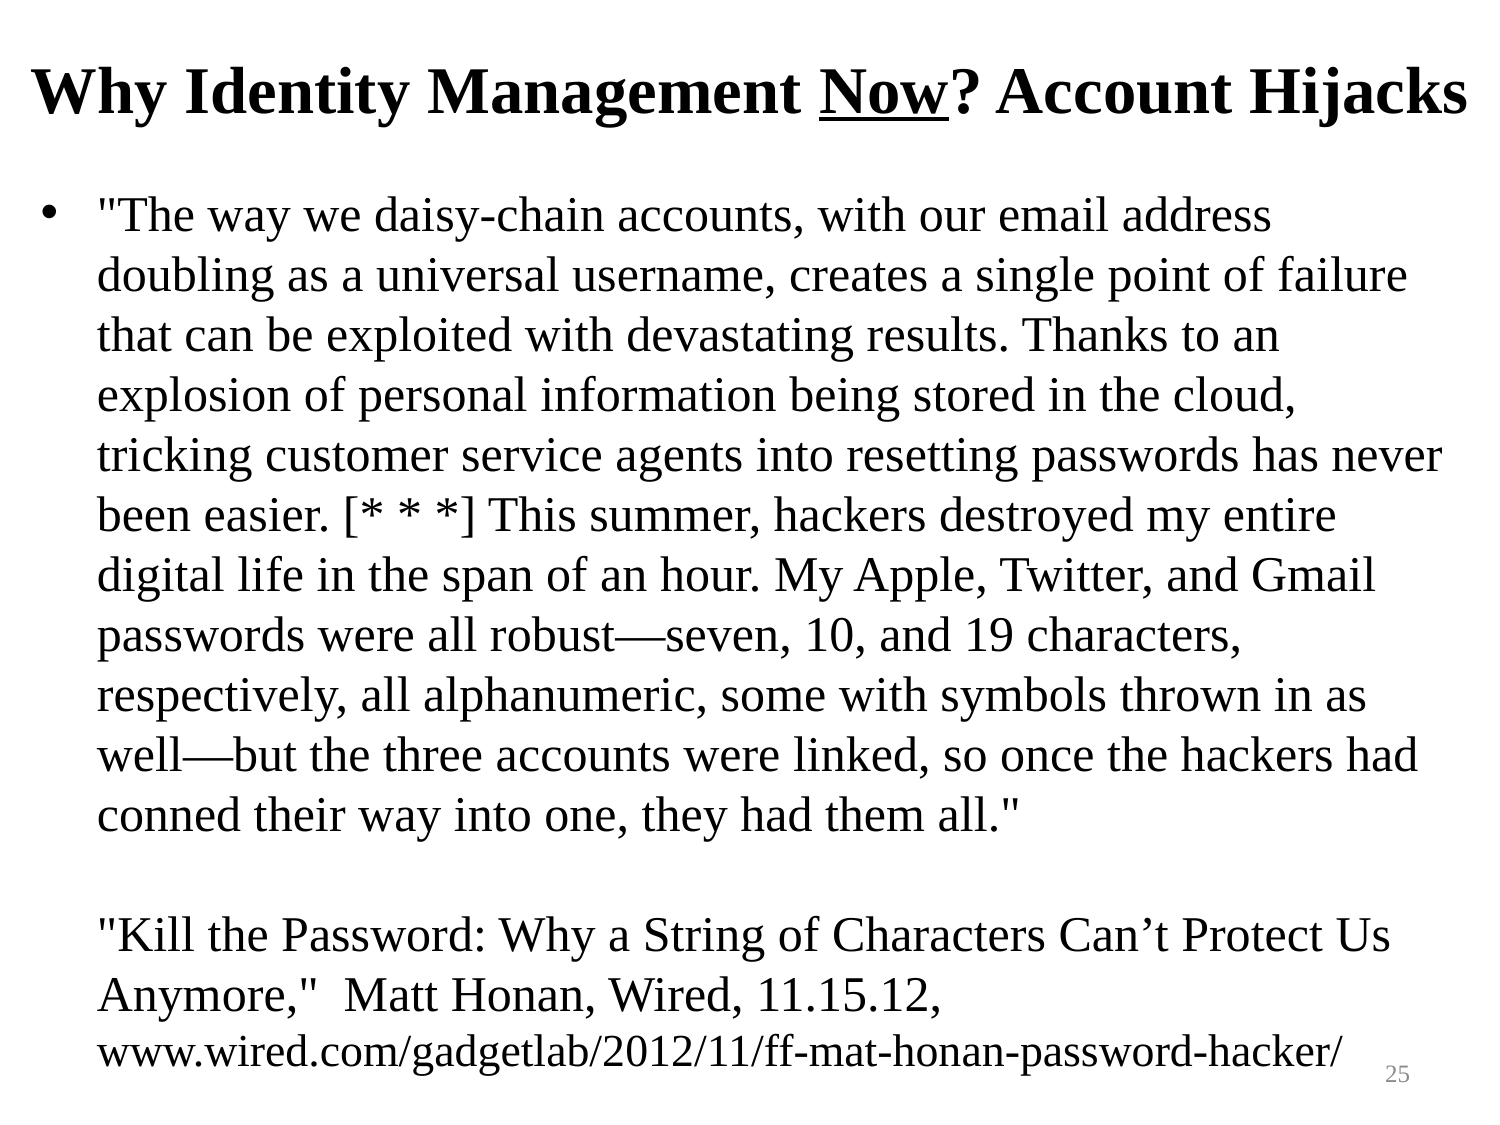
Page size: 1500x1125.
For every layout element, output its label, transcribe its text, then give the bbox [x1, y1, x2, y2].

list "The way we daisy-chain accounts, with our email address doubling as a universal username, creates a single point of failure that can be exploited with devastating results. Thanks to an explosion of personal information being stored in the cloud, tricking customer service agents into resetting passwords has never been easier. [* * *] This summer, hackers destroyed my entire digital life in the span of an hour. My Apple, Twitter, and Gmail passwords were all robust—seven, 10, and 19 characters, respectively, all alphanumeric, some with symbols thrown in as well—but the three accounts were linked, so once the hackers had conned their way into one, they had them all." "Kill the Password: Why a String of Characters Can’t Protect Us Anymore," Matt Honan, Wired, 11.15.12, www.wired.com/gadgetlab/2012/11/ff-mat-honan-password-hacker/ [25, 173, 1471, 1098]
title Why Identity Management Now? Account Hijacks [0, 28, 1500, 145]
slide_number 25 [1074, 1042, 1425, 1103]
